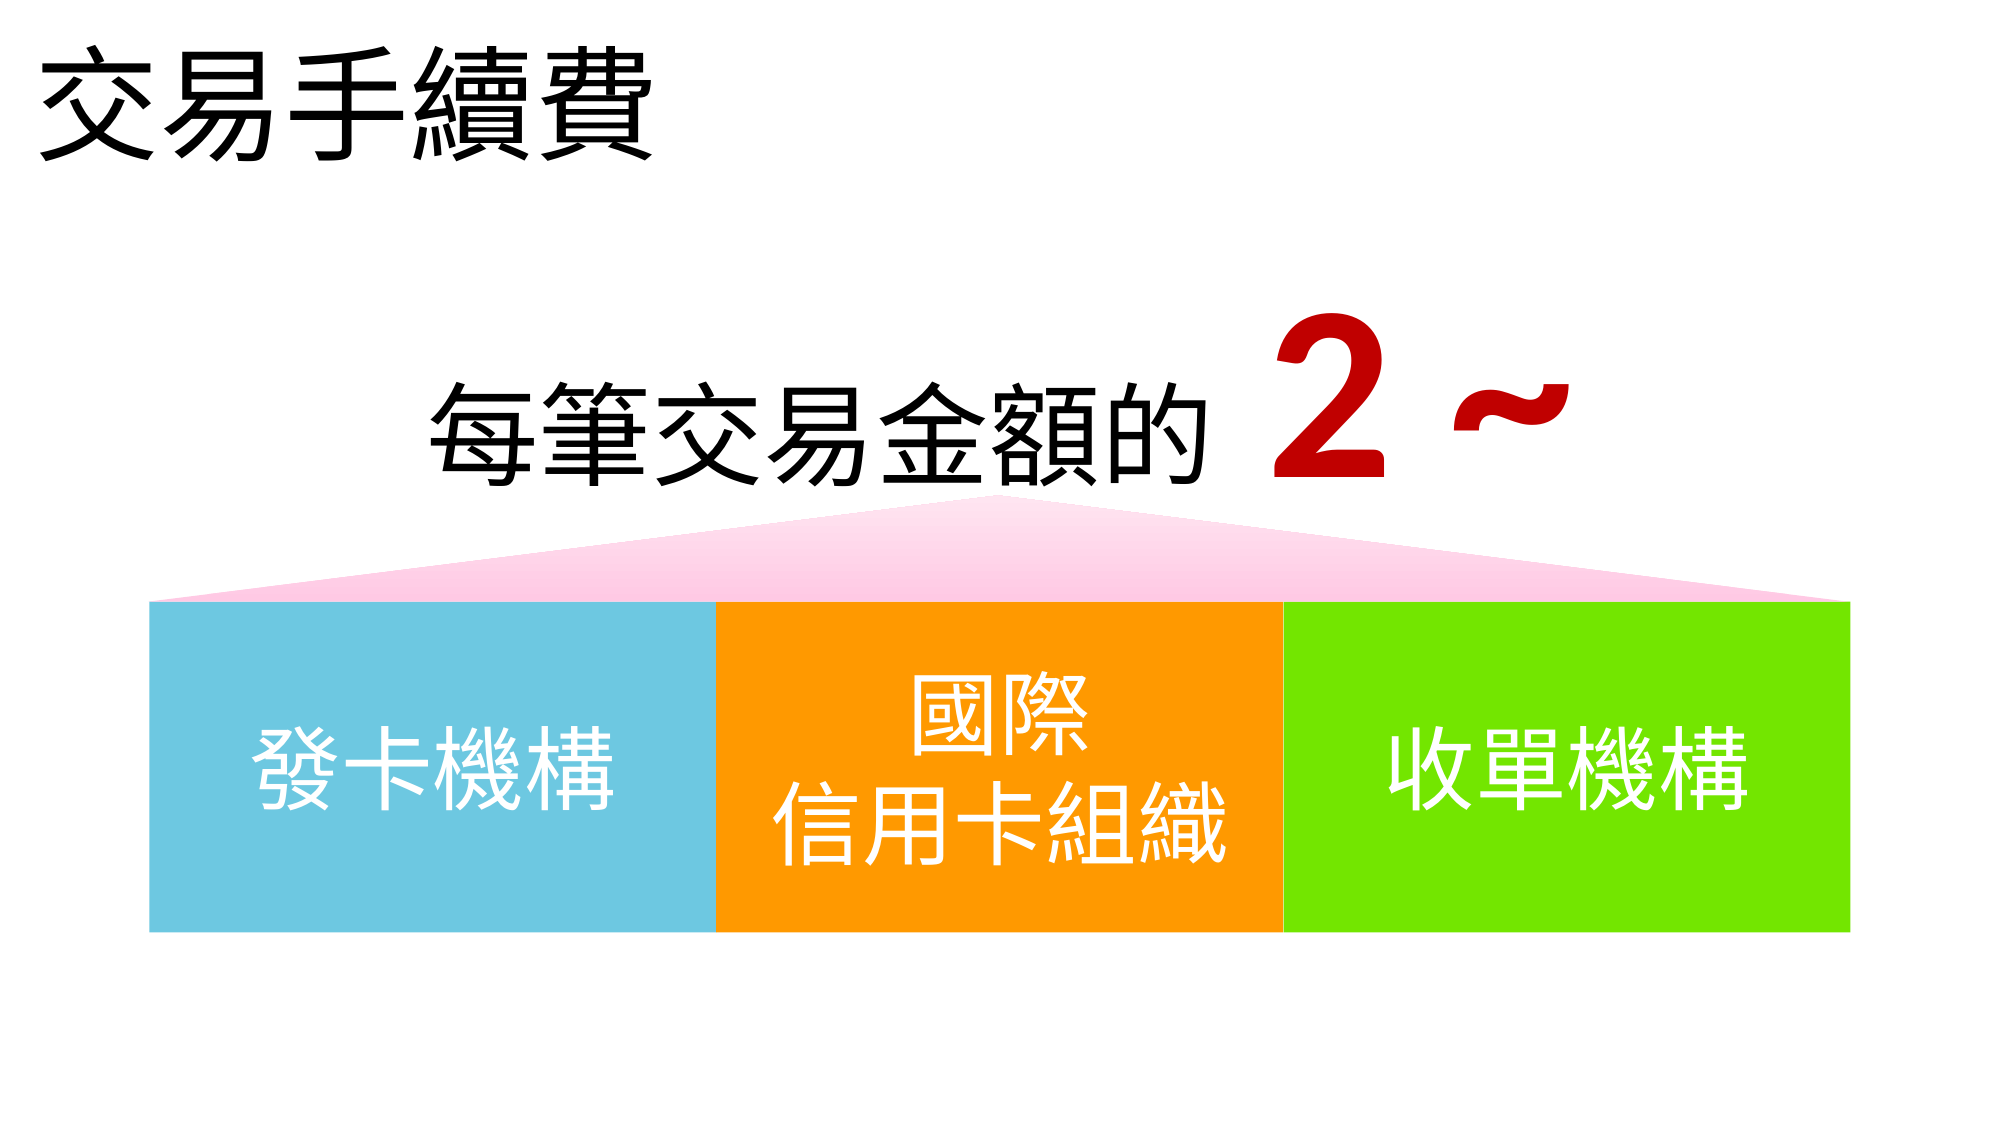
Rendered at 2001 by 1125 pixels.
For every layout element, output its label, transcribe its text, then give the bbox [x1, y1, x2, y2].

text_box [152, 493, 1844, 599]
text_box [149, 601, 1851, 933]
text_box 每筆交易金額的 2 ~ 3% [231, 219, 1769, 589]
text_box 交易手續費 [19, 19, 1955, 184]
